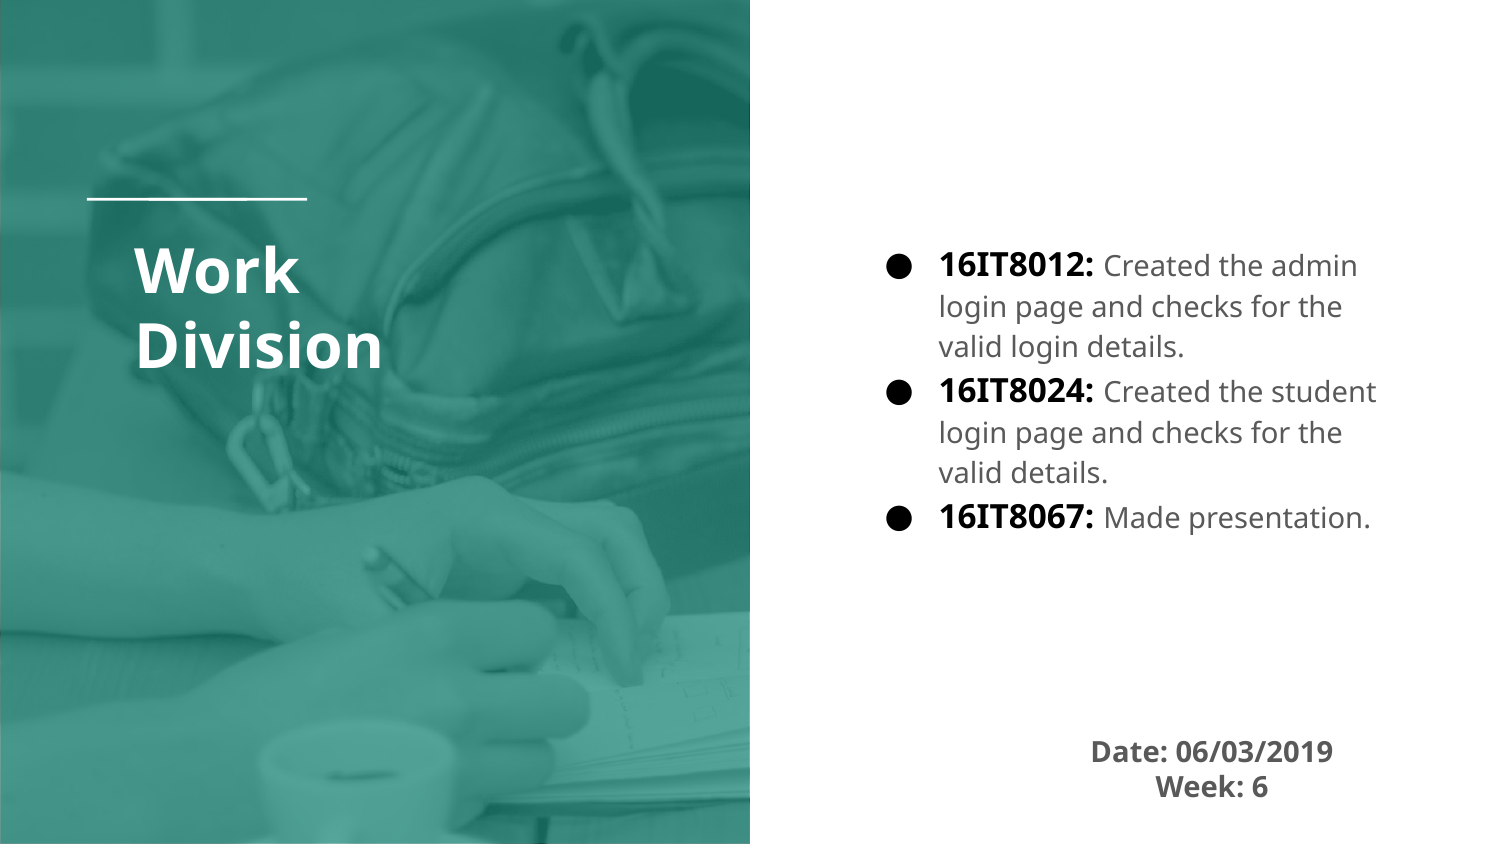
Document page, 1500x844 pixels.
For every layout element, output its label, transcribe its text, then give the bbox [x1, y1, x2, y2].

list 16IT8012: Created the admin login page and checks for the valid login details. 16IT8024: Created the student login page and checks for the valid details. 16IT8067: Made presentation. [848, 221, 1403, 719]
title Work Division [119, 216, 662, 494]
text_box Date: 06/03/2019 Week: 6 [1021, 718, 1403, 817]
